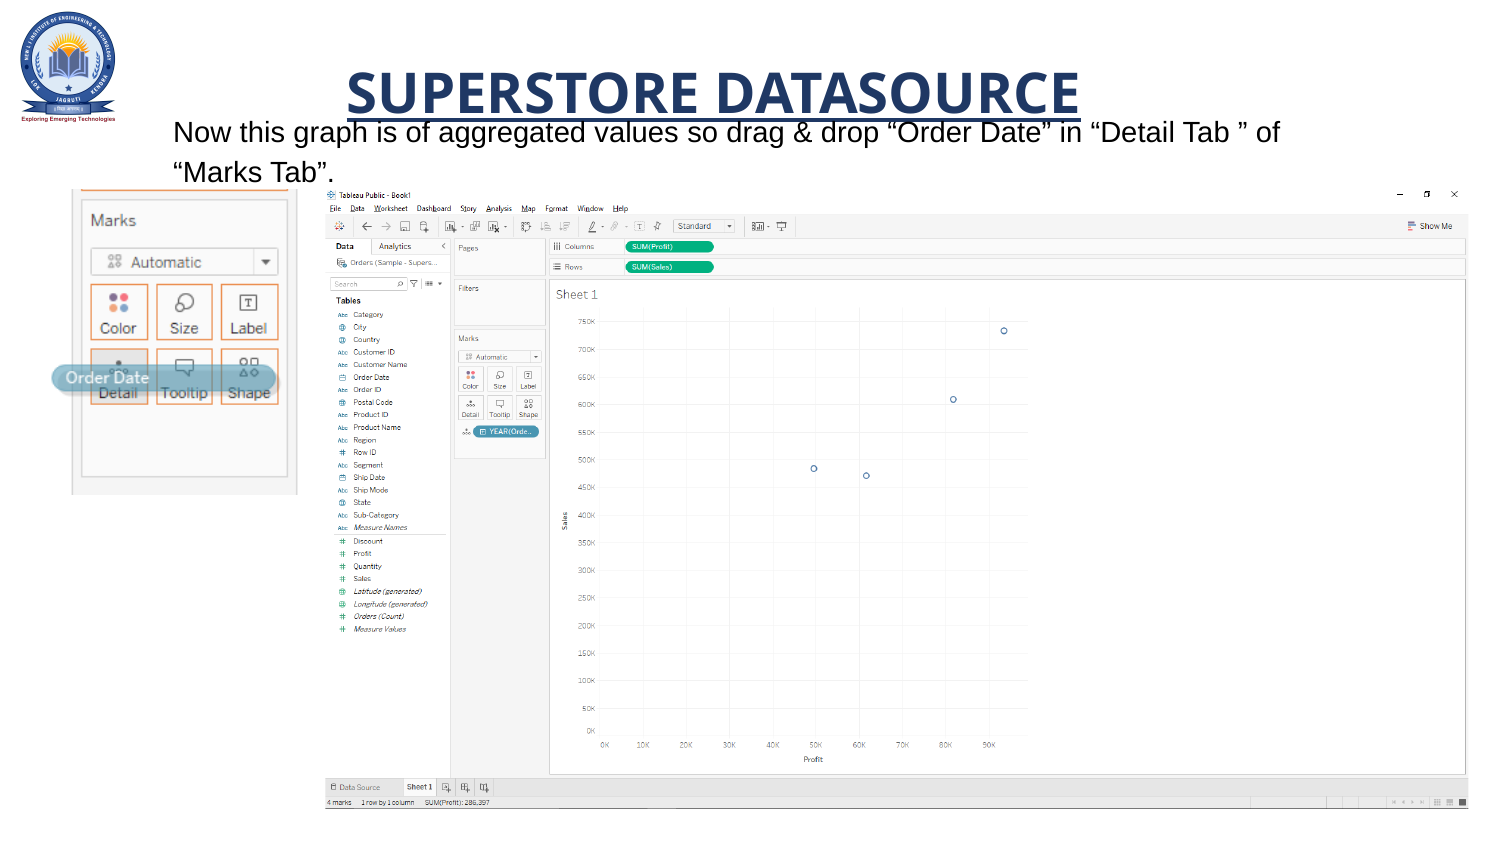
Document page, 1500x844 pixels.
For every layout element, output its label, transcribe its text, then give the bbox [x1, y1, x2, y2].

text_box SUPERSTORE DATASOURCE [66, 0, 1361, 148]
picture [325, 188, 1469, 809]
picture [31, 189, 307, 495]
picture [0, 0, 66, 135]
text_box Now this graph is of aggregated values so drag & drop “Order Date” in “Detail Tab ” of “Marks Tab”. [139, 100, 1361, 197]
